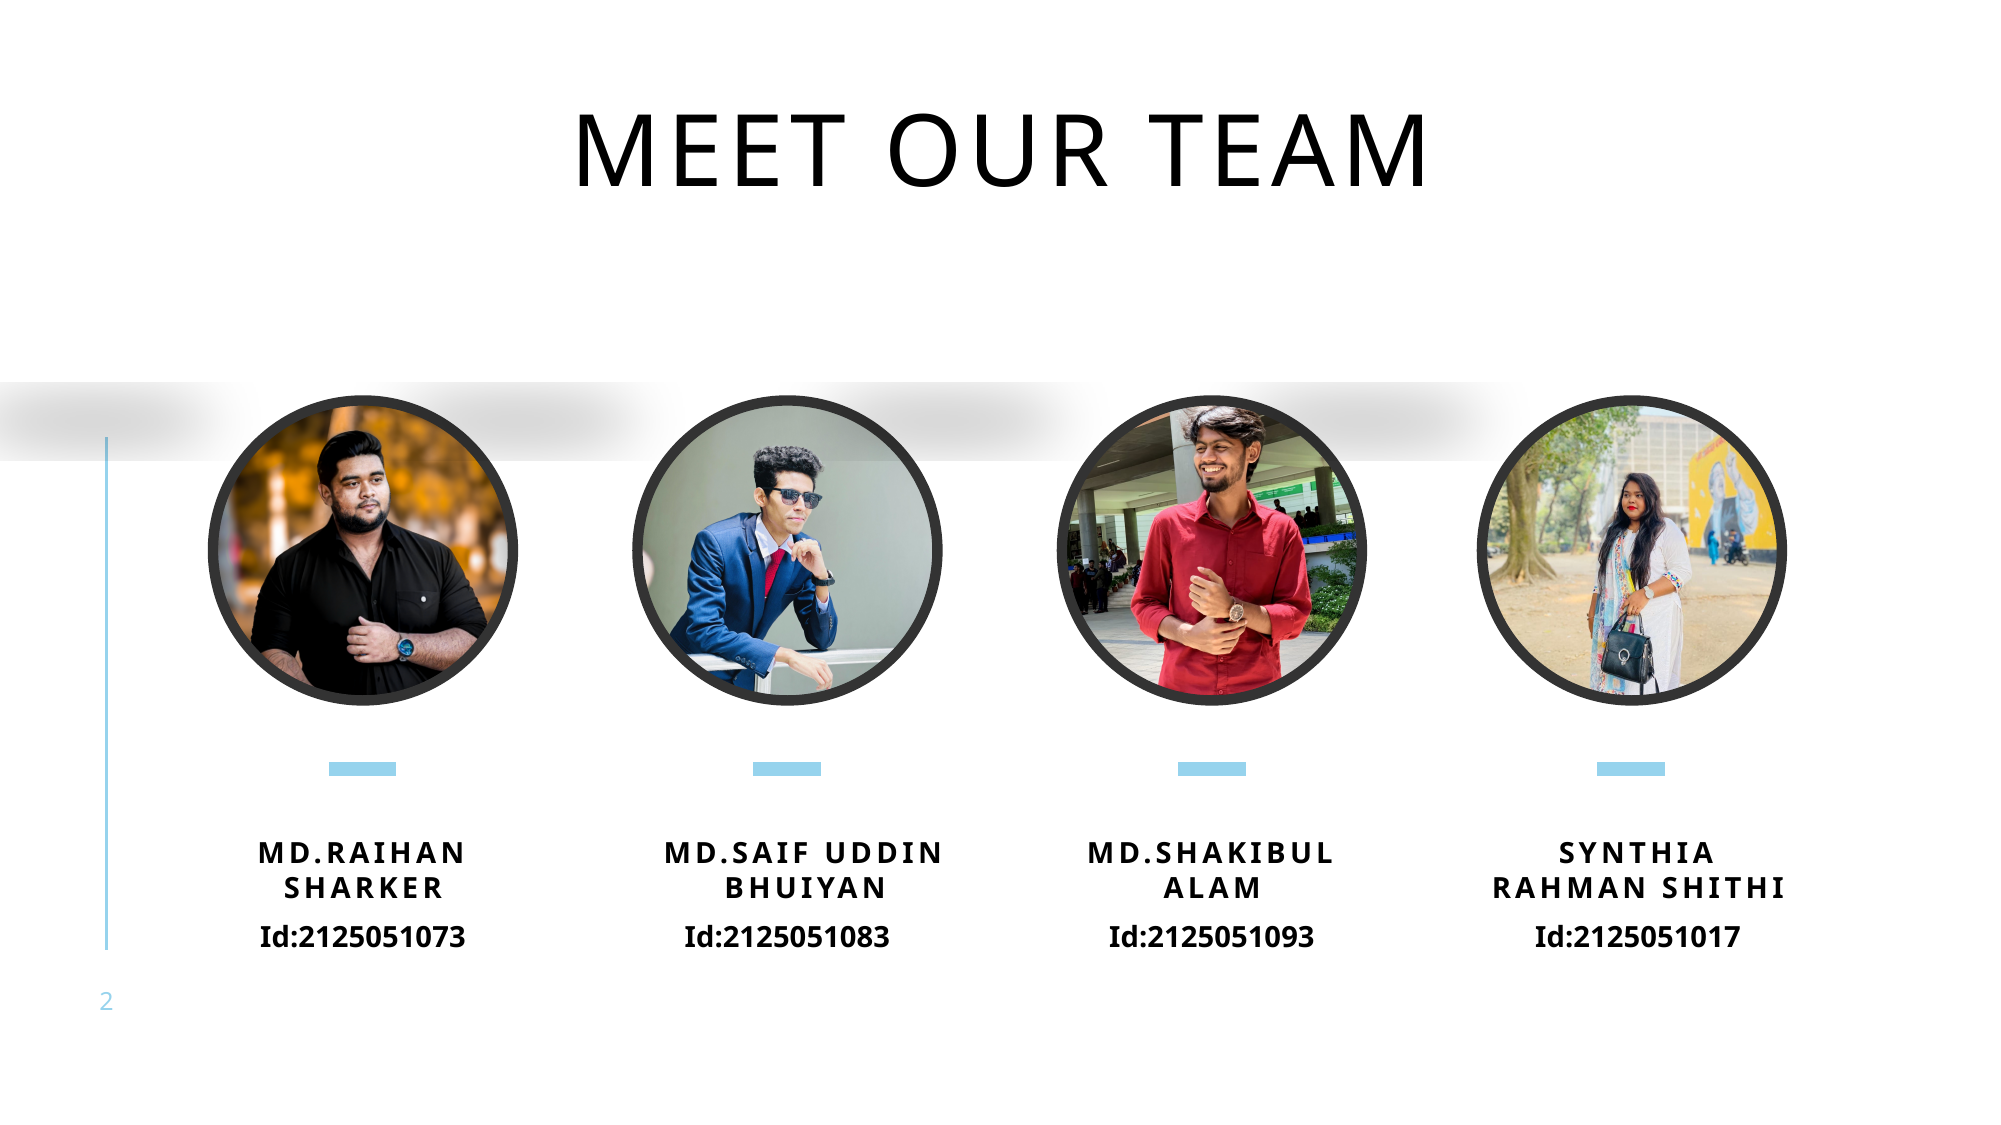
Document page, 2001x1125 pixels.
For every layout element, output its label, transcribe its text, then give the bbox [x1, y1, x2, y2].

list Id:2125051093 [1061, 918, 1362, 975]
list Id:2125051073 [213, 918, 513, 975]
list Id:2125051017 [1488, 918, 1788, 975]
list md.Shakibul alam [1061, 816, 1362, 905]
picture [212, 400, 513, 701]
picture [1061, 400, 1362, 701]
picture [637, 400, 938, 701]
list Synthia Rahman shithi [1488, 816, 1788, 905]
list Md.saif Uddin bhuiyan [660, 816, 950, 905]
list Id:2125051083 [637, 918, 938, 975]
picture [1481, 400, 1782, 701]
list Md.Raihan sharker [213, 816, 513, 905]
slide_number 2 [68, 987, 144, 1018]
title Meet our team [180, 99, 1824, 189]
